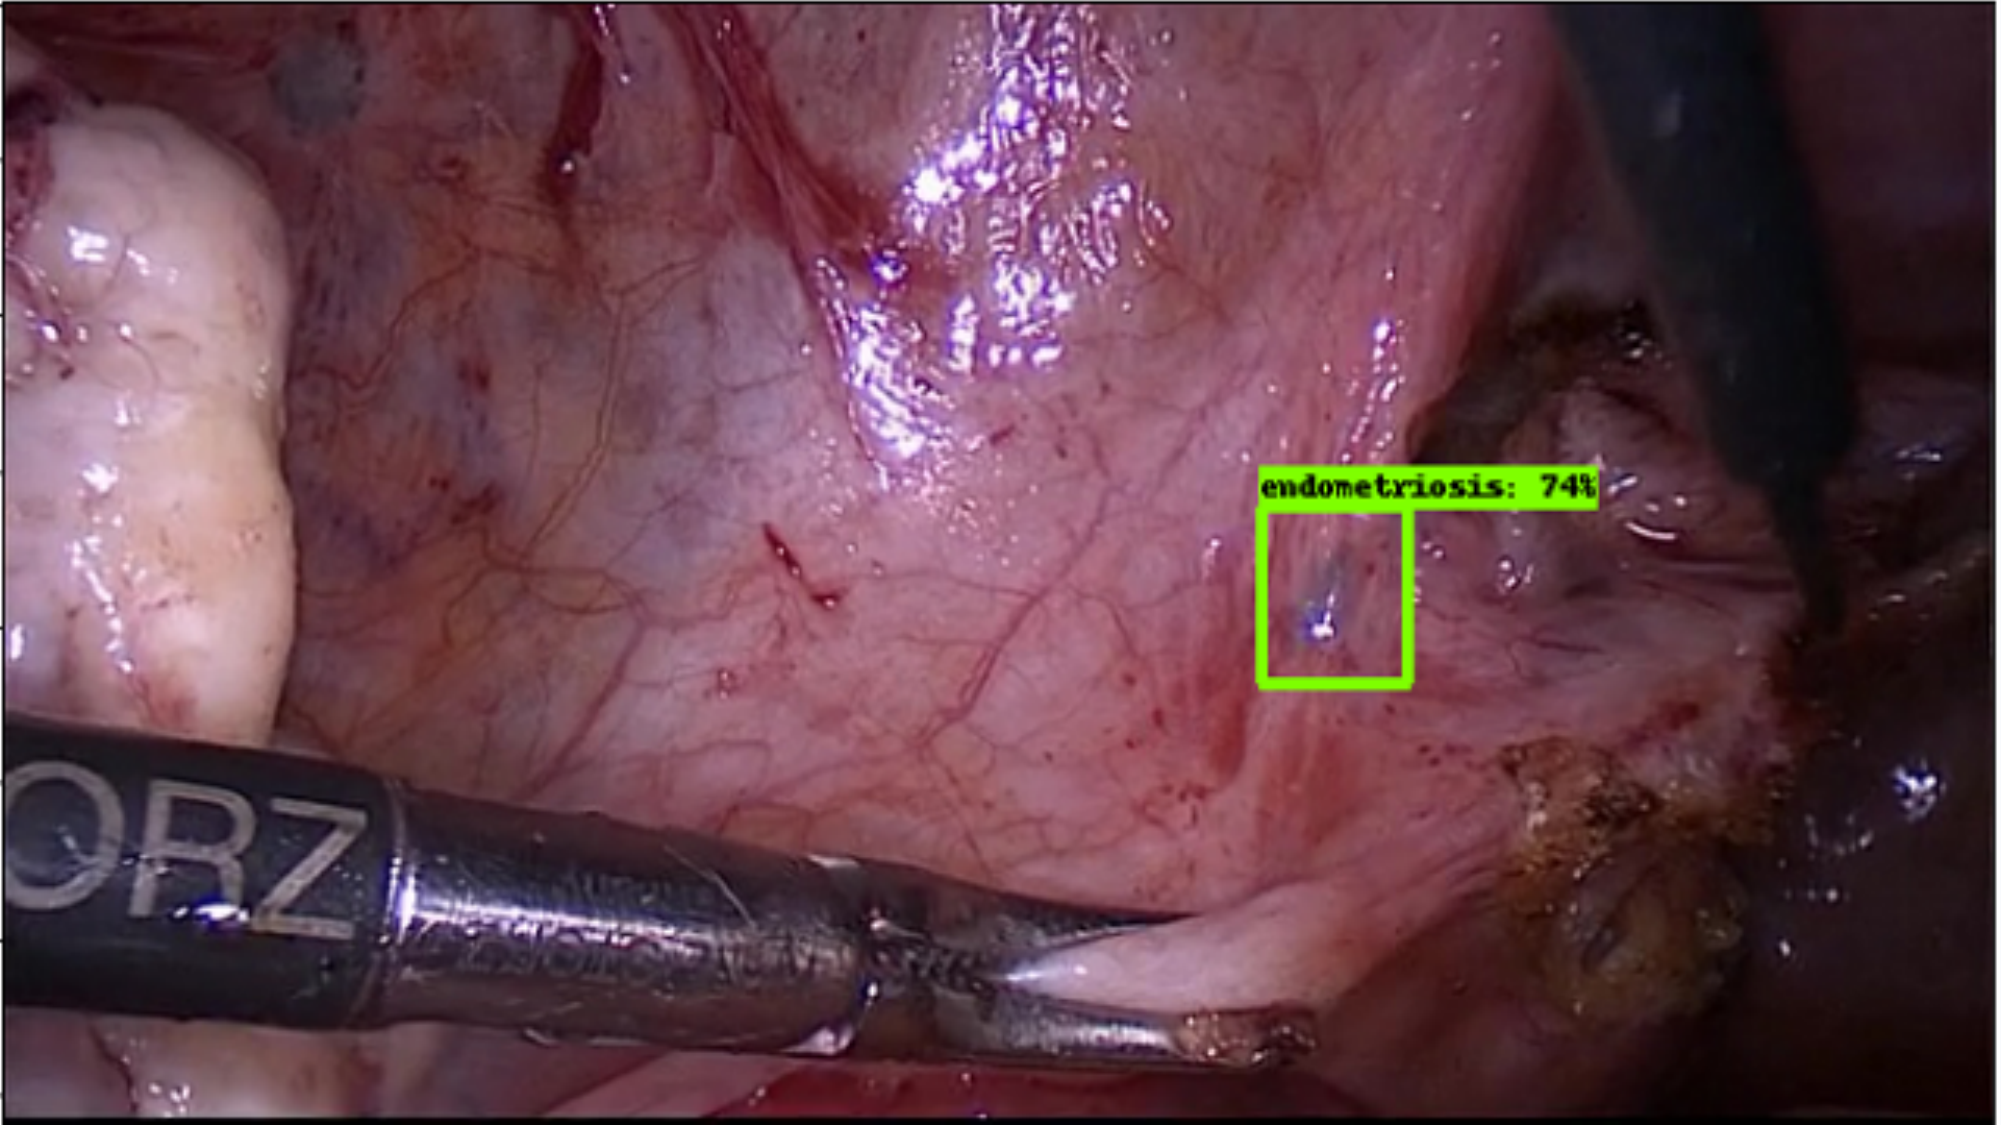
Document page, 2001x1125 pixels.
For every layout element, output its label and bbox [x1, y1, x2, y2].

list [0, 0, 2000, 1125]
